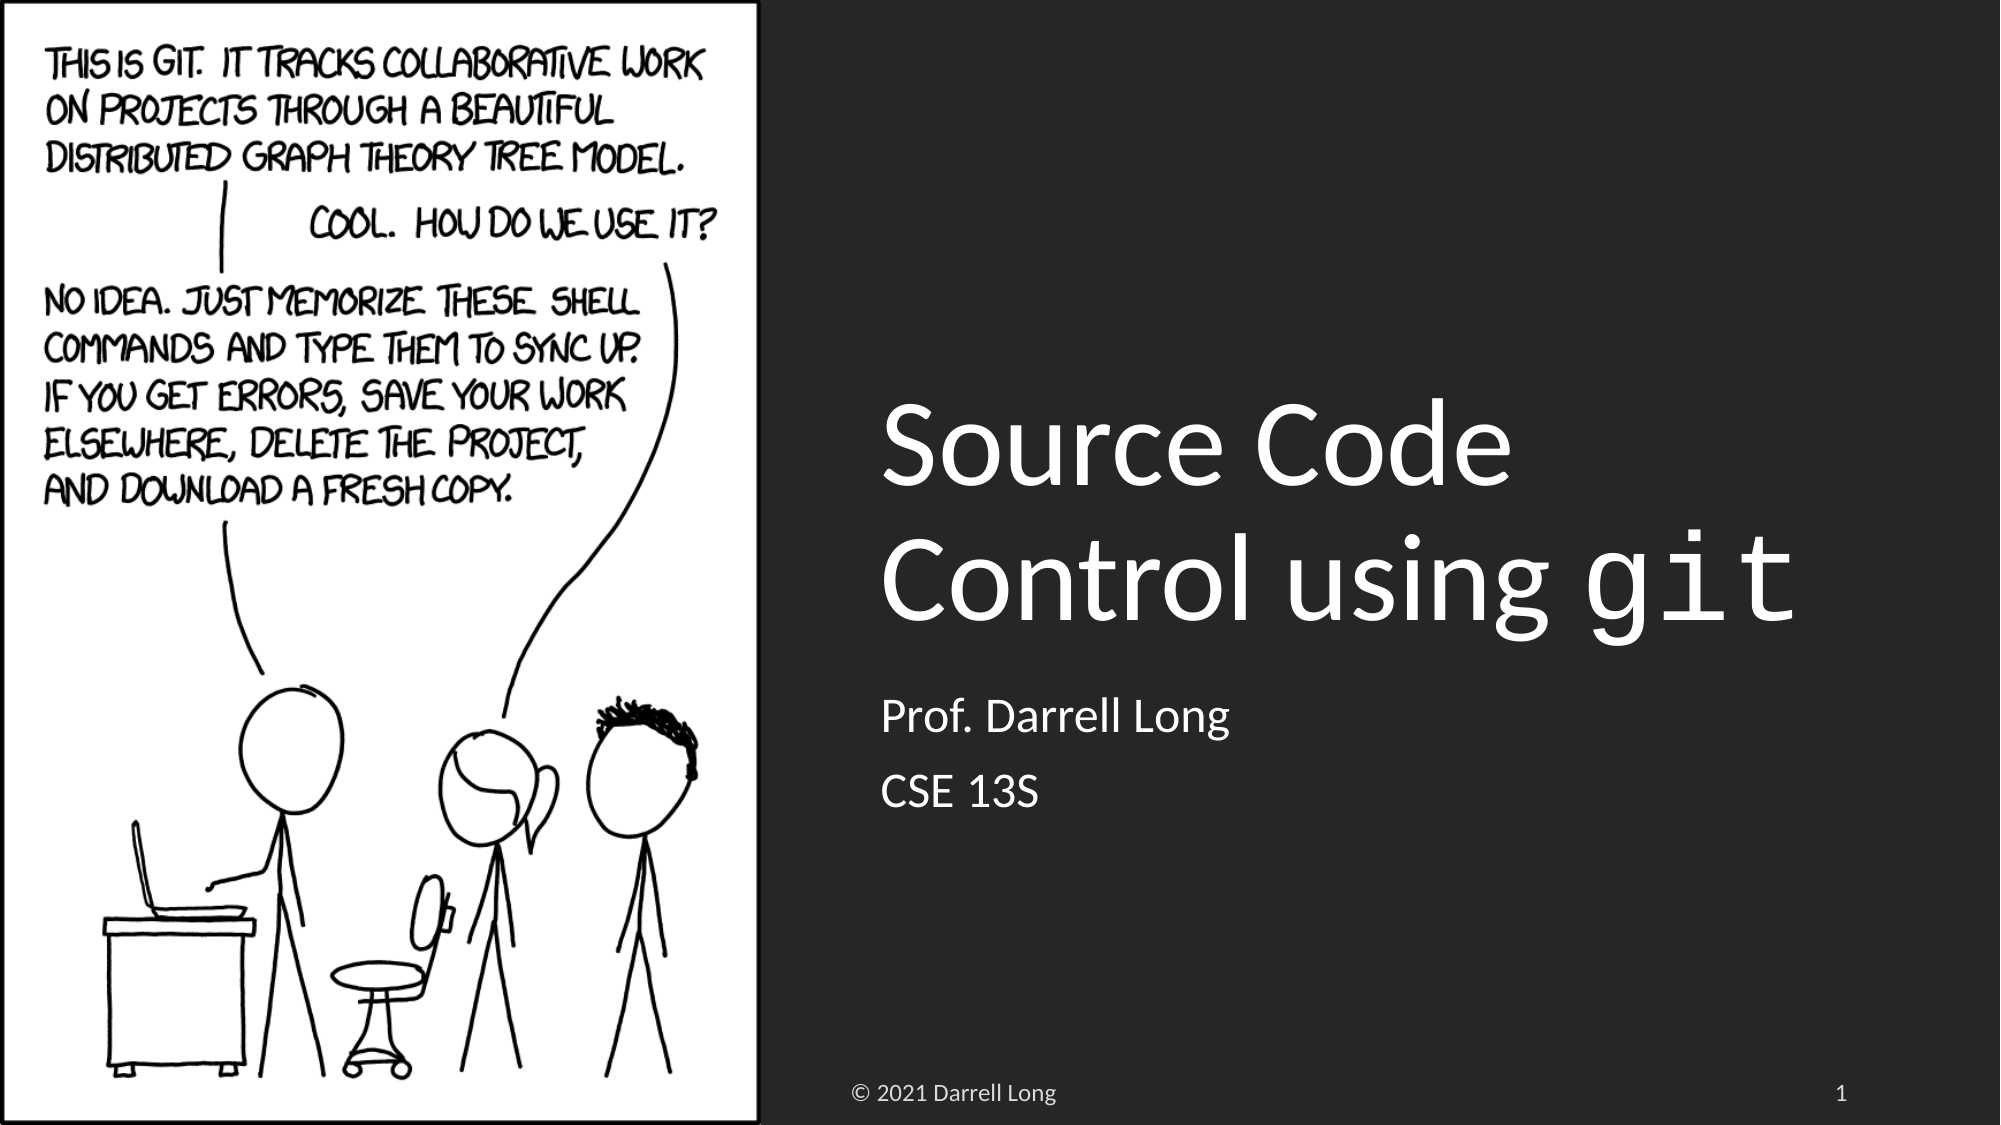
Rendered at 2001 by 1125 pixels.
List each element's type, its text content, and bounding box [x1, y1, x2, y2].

slide_number 1 [1412, 1061, 1863, 1122]
footer © 2021 Darrell Long [835, 1061, 1412, 1122]
picture [0, 0, 761, 1125]
title Source Code Control using git [865, 104, 1895, 655]
text_box [761, 0, 2000, 1125]
subtitle Prof. Darrell Long CSE 13S [865, 681, 1895, 1020]
